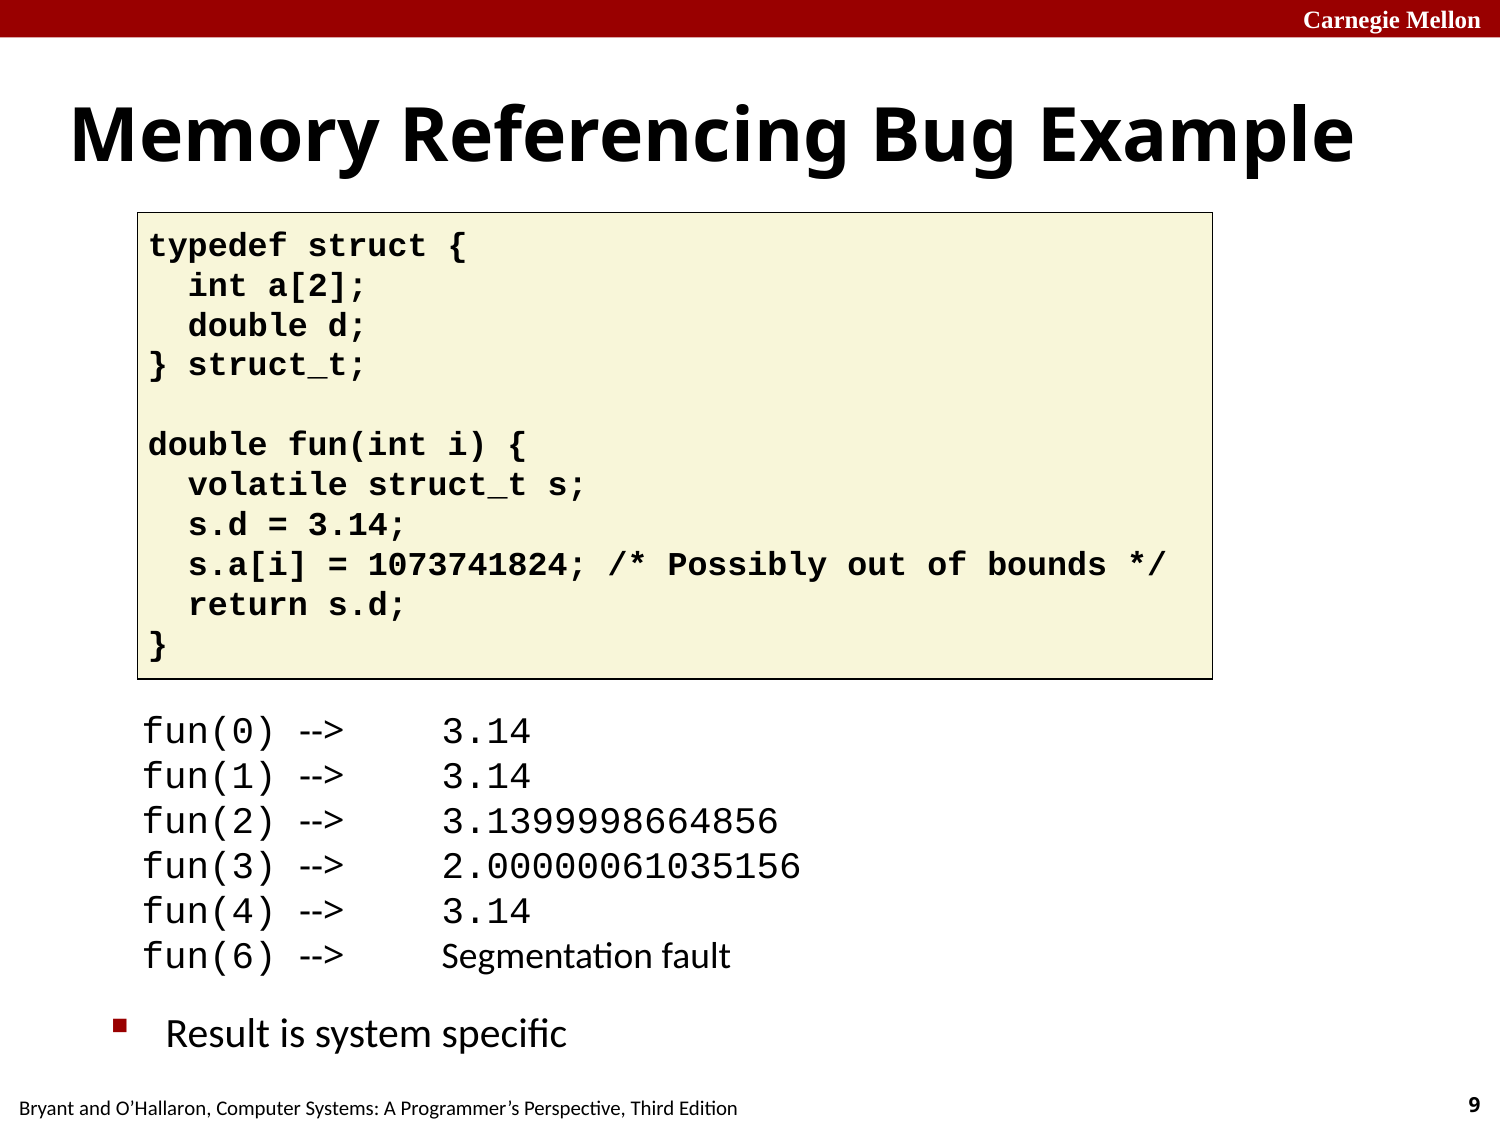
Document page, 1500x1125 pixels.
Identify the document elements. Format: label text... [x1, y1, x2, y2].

list Result is system specific [74, 999, 1426, 1093]
text_box typedef struct { int a[2]; double d; } struct_t; double fun(int i) { volatile struct_t s; s.d = 3.14; s.a[i] = 1073741824; /* Possibly out of bounds */ return s.d; } [137, 212, 1213, 680]
text_box fun(0) --> 3.14 fun(1) --> 3.14 fun(2) --> 3.1399998664856 fun(3) --> 2.00000061035156 fun(4) --> 3.14 fun(6) --> Segmentation fault [135, 699, 1338, 1000]
title Memory Referencing Bug Example [62, 41, 1438, 222]
